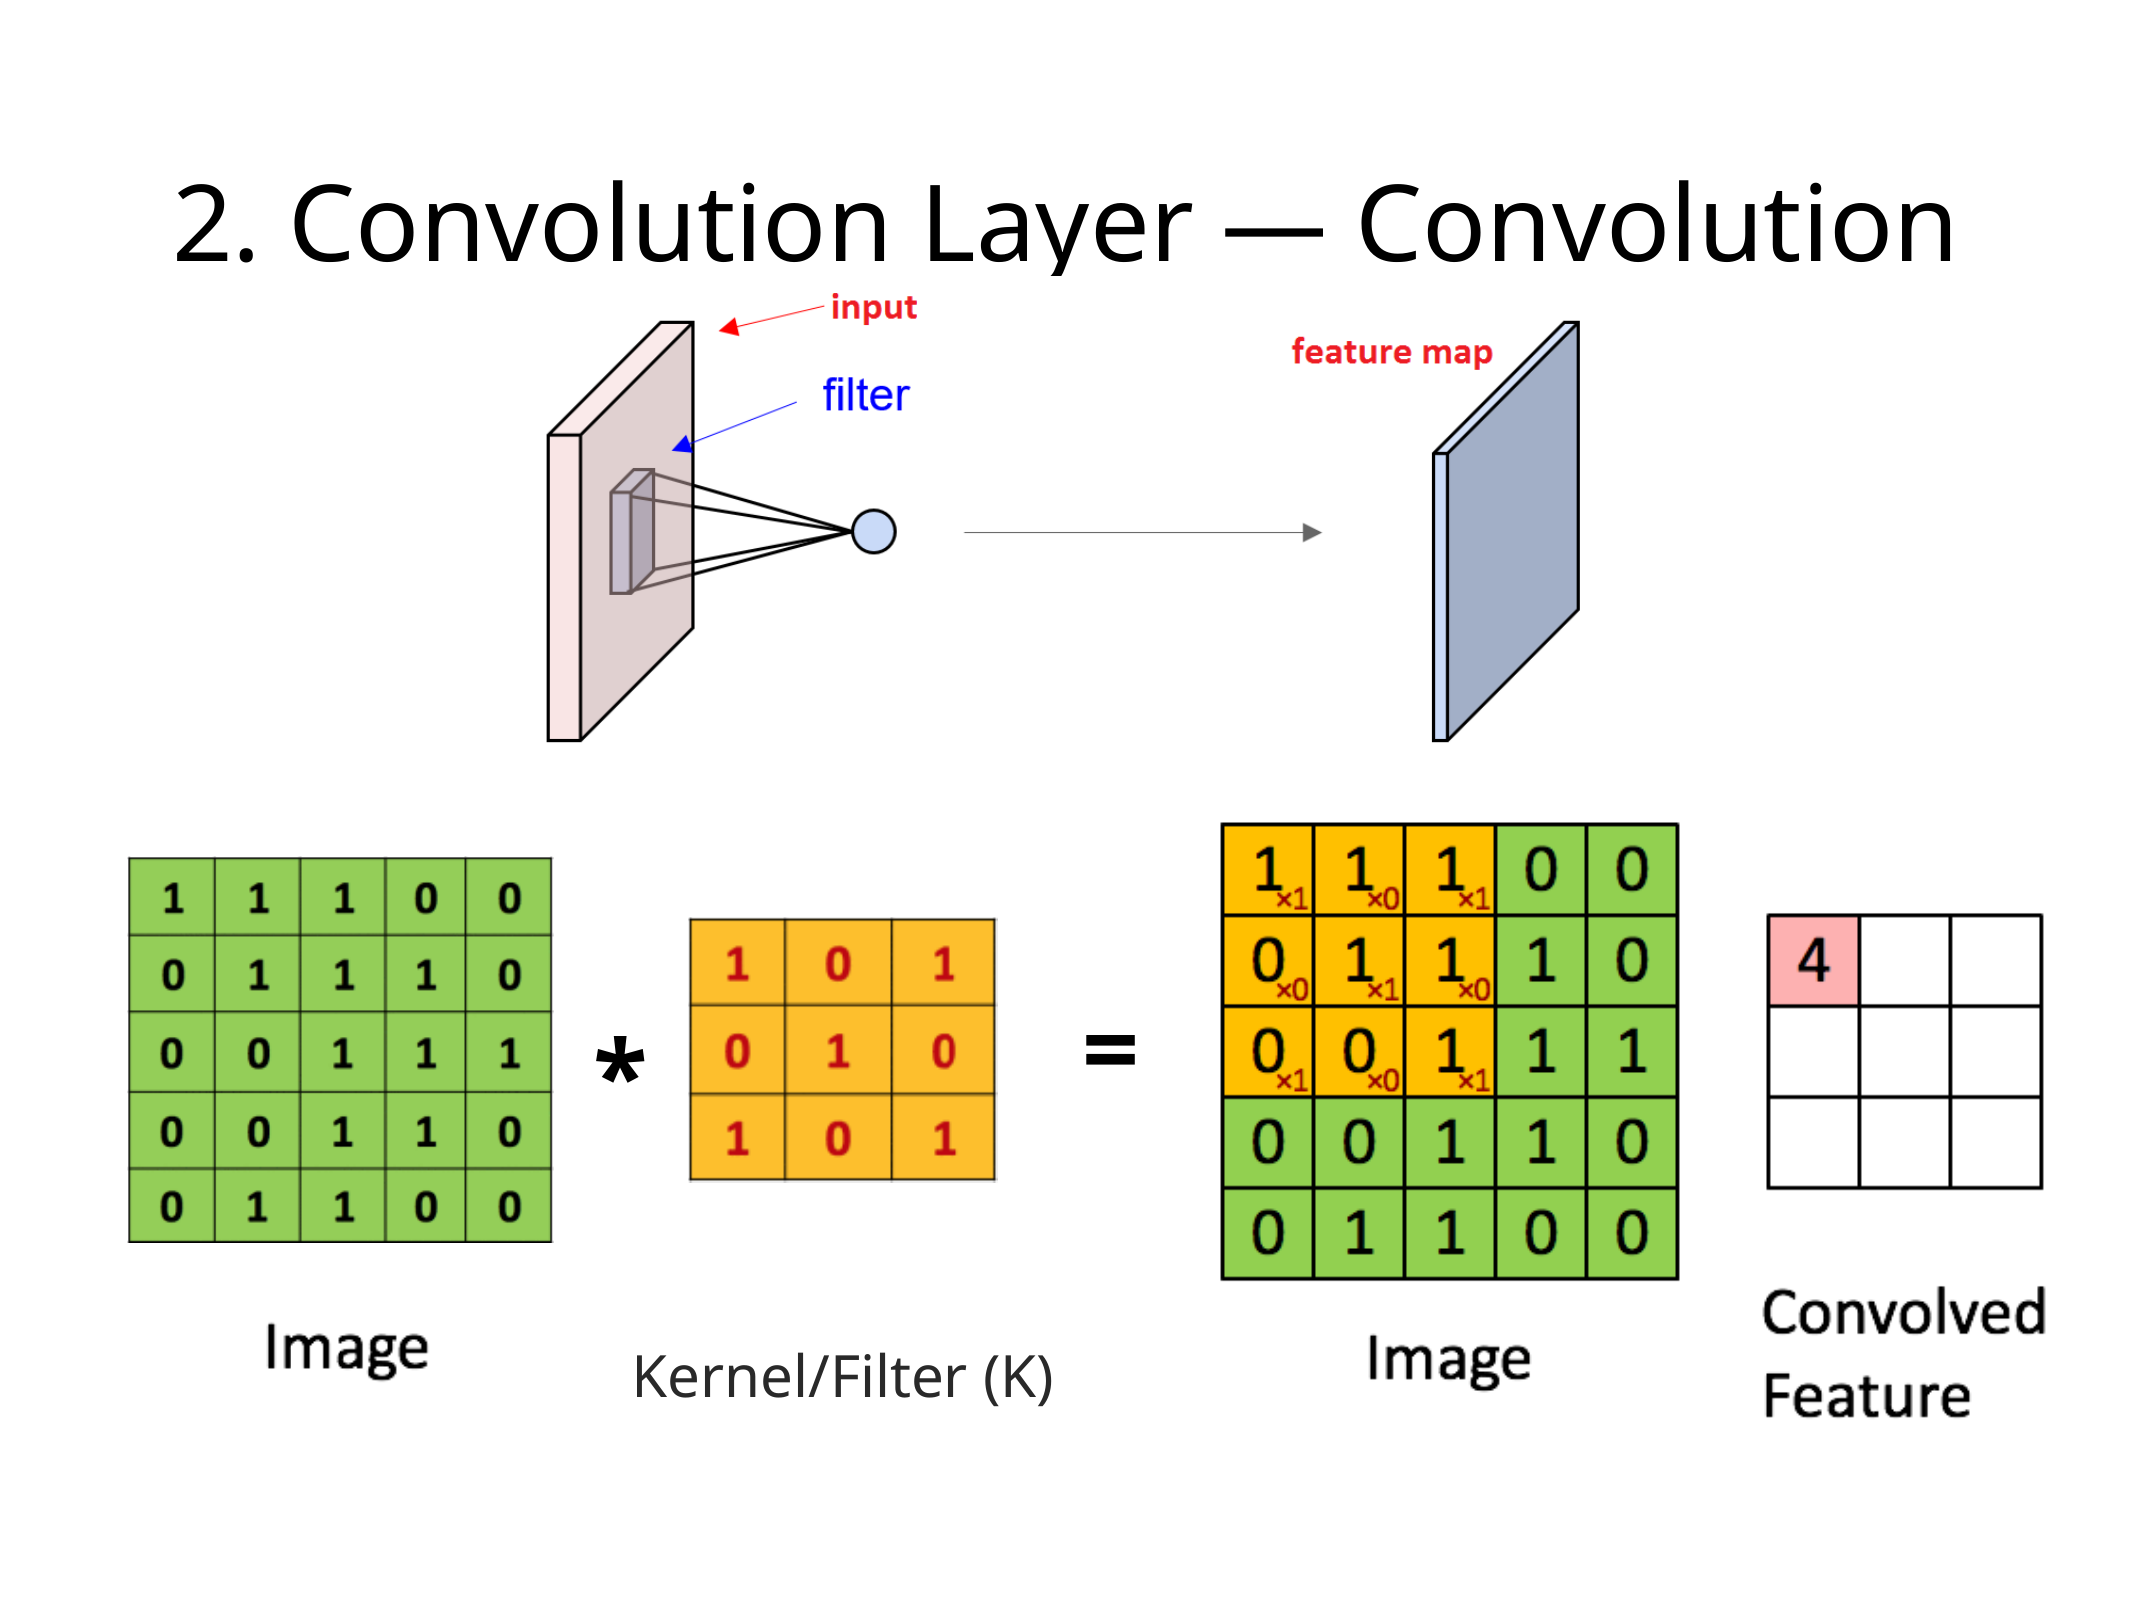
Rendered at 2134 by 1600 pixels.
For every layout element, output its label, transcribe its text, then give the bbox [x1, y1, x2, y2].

title 2. Convolution Layer — Convolution [155, 41, 1978, 397]
picture [688, 917, 998, 1183]
text_box Kernel/Filter (K) [623, 1281, 1063, 1418]
picture [126, 856, 554, 1244]
picture [242, 1307, 438, 1392]
text_box * [585, 1003, 657, 1141]
text_box = [1074, 976, 1132, 1114]
picture [518, 276, 2129, 1462]
